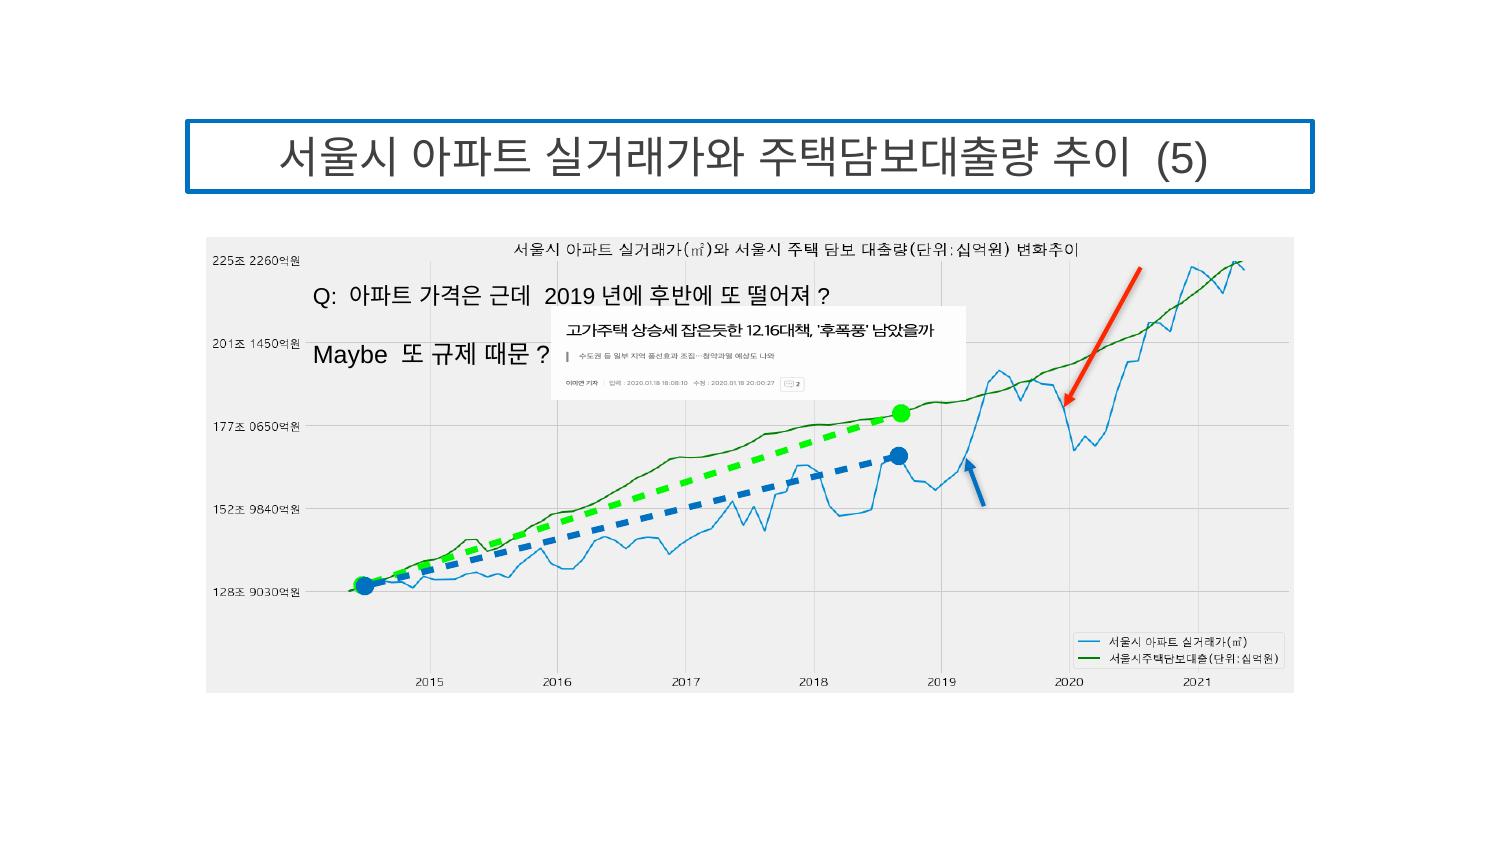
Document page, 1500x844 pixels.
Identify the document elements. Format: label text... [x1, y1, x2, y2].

list 서울시 아파트 실거래가와 주택담보대출량 추이 (5) [187, 120, 1313, 192]
picture [206, 237, 1294, 693]
